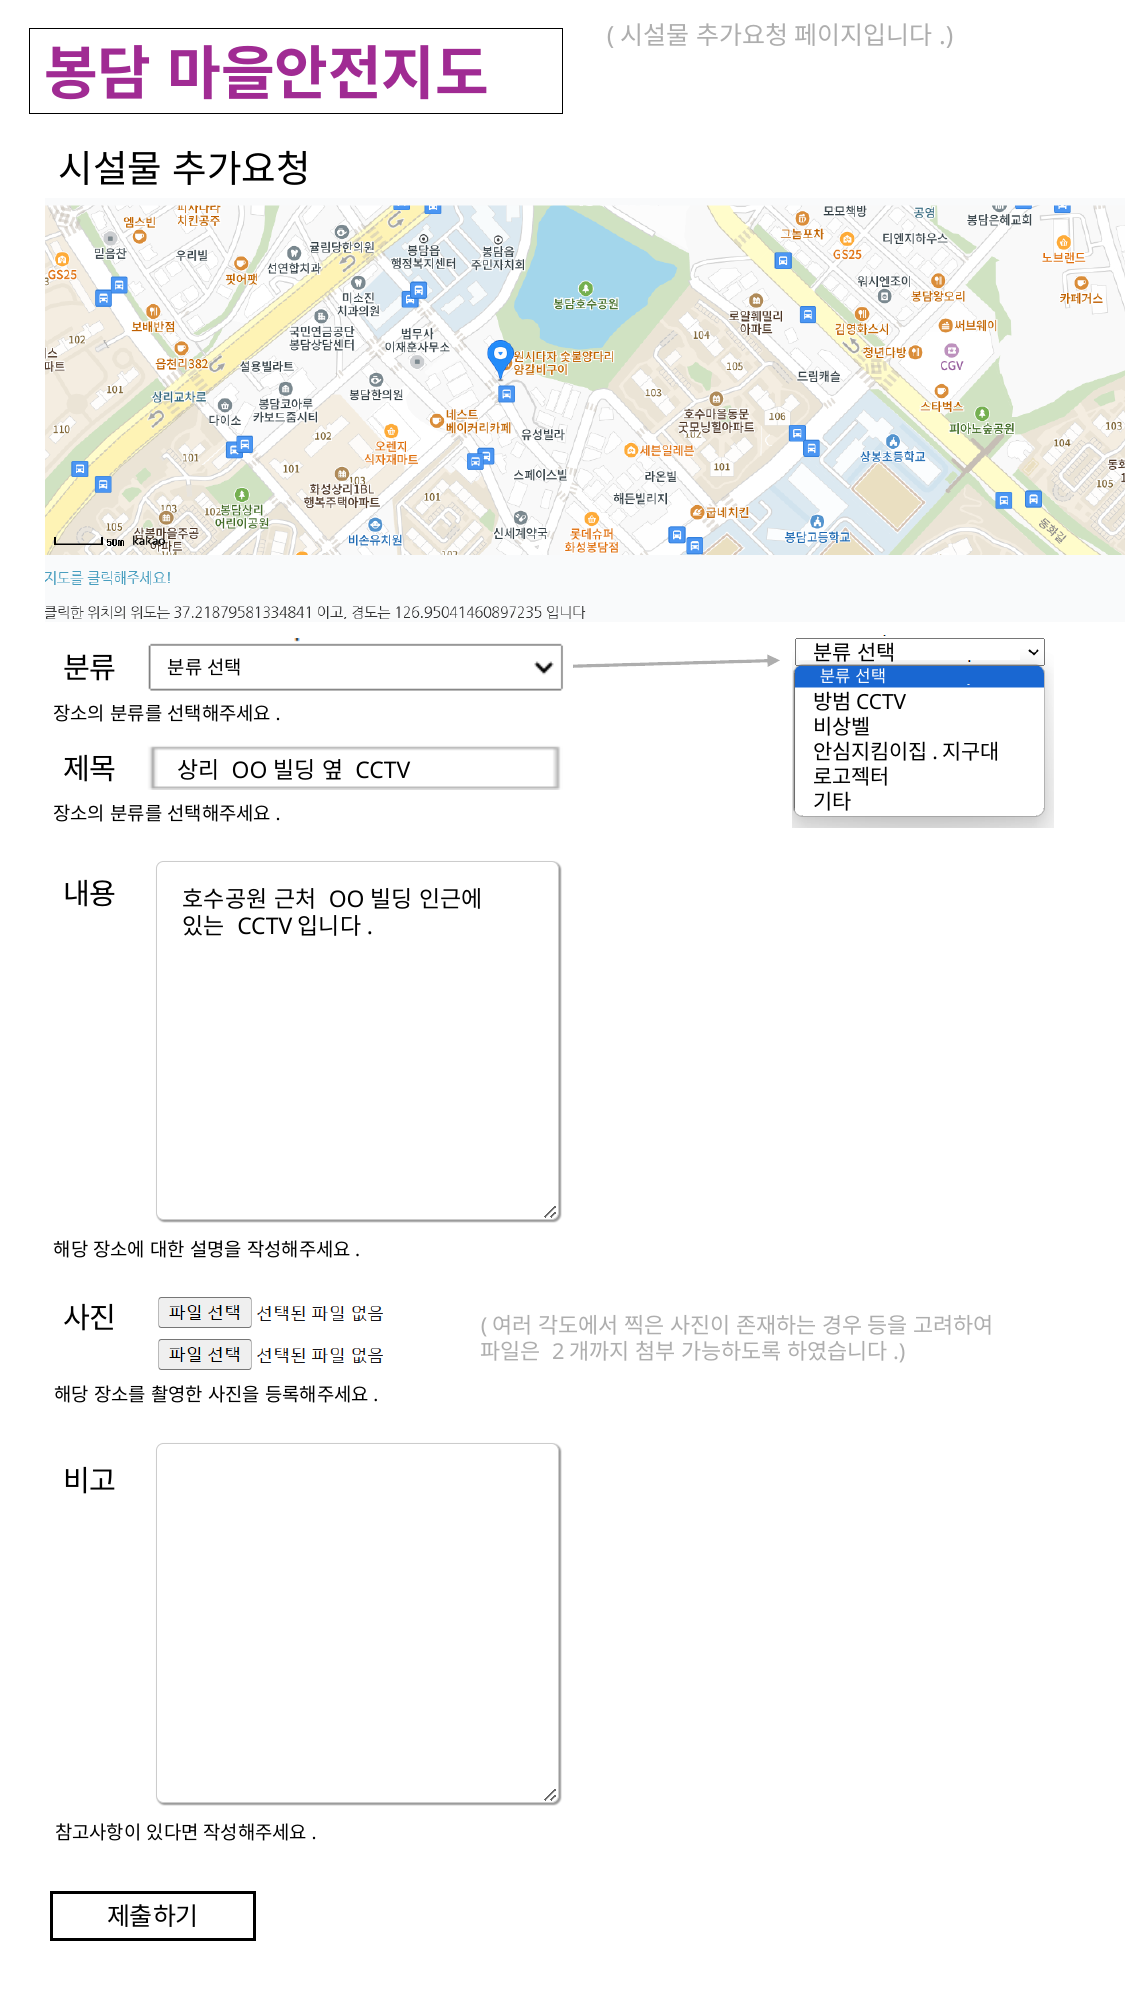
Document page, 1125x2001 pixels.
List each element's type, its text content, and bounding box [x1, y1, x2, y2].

text_box 참고사항이 있다면 작성해주세요. [40, 1813, 332, 1851]
text_box 해당 장소를 촬영한 사진을 등록해주세요. [39, 1375, 394, 1413]
picture [792, 634, 1055, 828]
text_box (여러 각도에서 찍은 사진이 존재하는 경우 등을 고려하여 파일은 2개까지 첨부 가능하도록 하였습니다.) [466, 1304, 1010, 1372]
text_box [572, 659, 781, 667]
picture [146, 847, 563, 1225]
text_box 제출하기 [50, 1891, 256, 1941]
text_box (시설물 추가요청 페이지입니다.) [592, 11, 969, 57]
text_box 해당 장소에 대한 설명을 작성해주세요. [38, 1230, 376, 1268]
text_box 봉담 마을안전지도 [29, 28, 563, 114]
text_box 분류 [48, 641, 133, 692]
text_box 제목 [48, 742, 133, 793]
text_box 시설물 추가요청 [44, 137, 326, 198]
text_box 장소의 분류를 선택해주세요. [38, 794, 296, 832]
text_box 장소의 분류를 선택해주세요. [38, 694, 296, 732]
text_box 내용 [48, 868, 133, 918]
picture [146, 1430, 563, 1808]
picture [145, 638, 574, 695]
text_box 비고 [48, 1454, 133, 1505]
picture [152, 1289, 388, 1374]
picture [143, 743, 563, 791]
picture [44, 198, 1125, 623]
text_box 사진 [48, 1291, 133, 1342]
